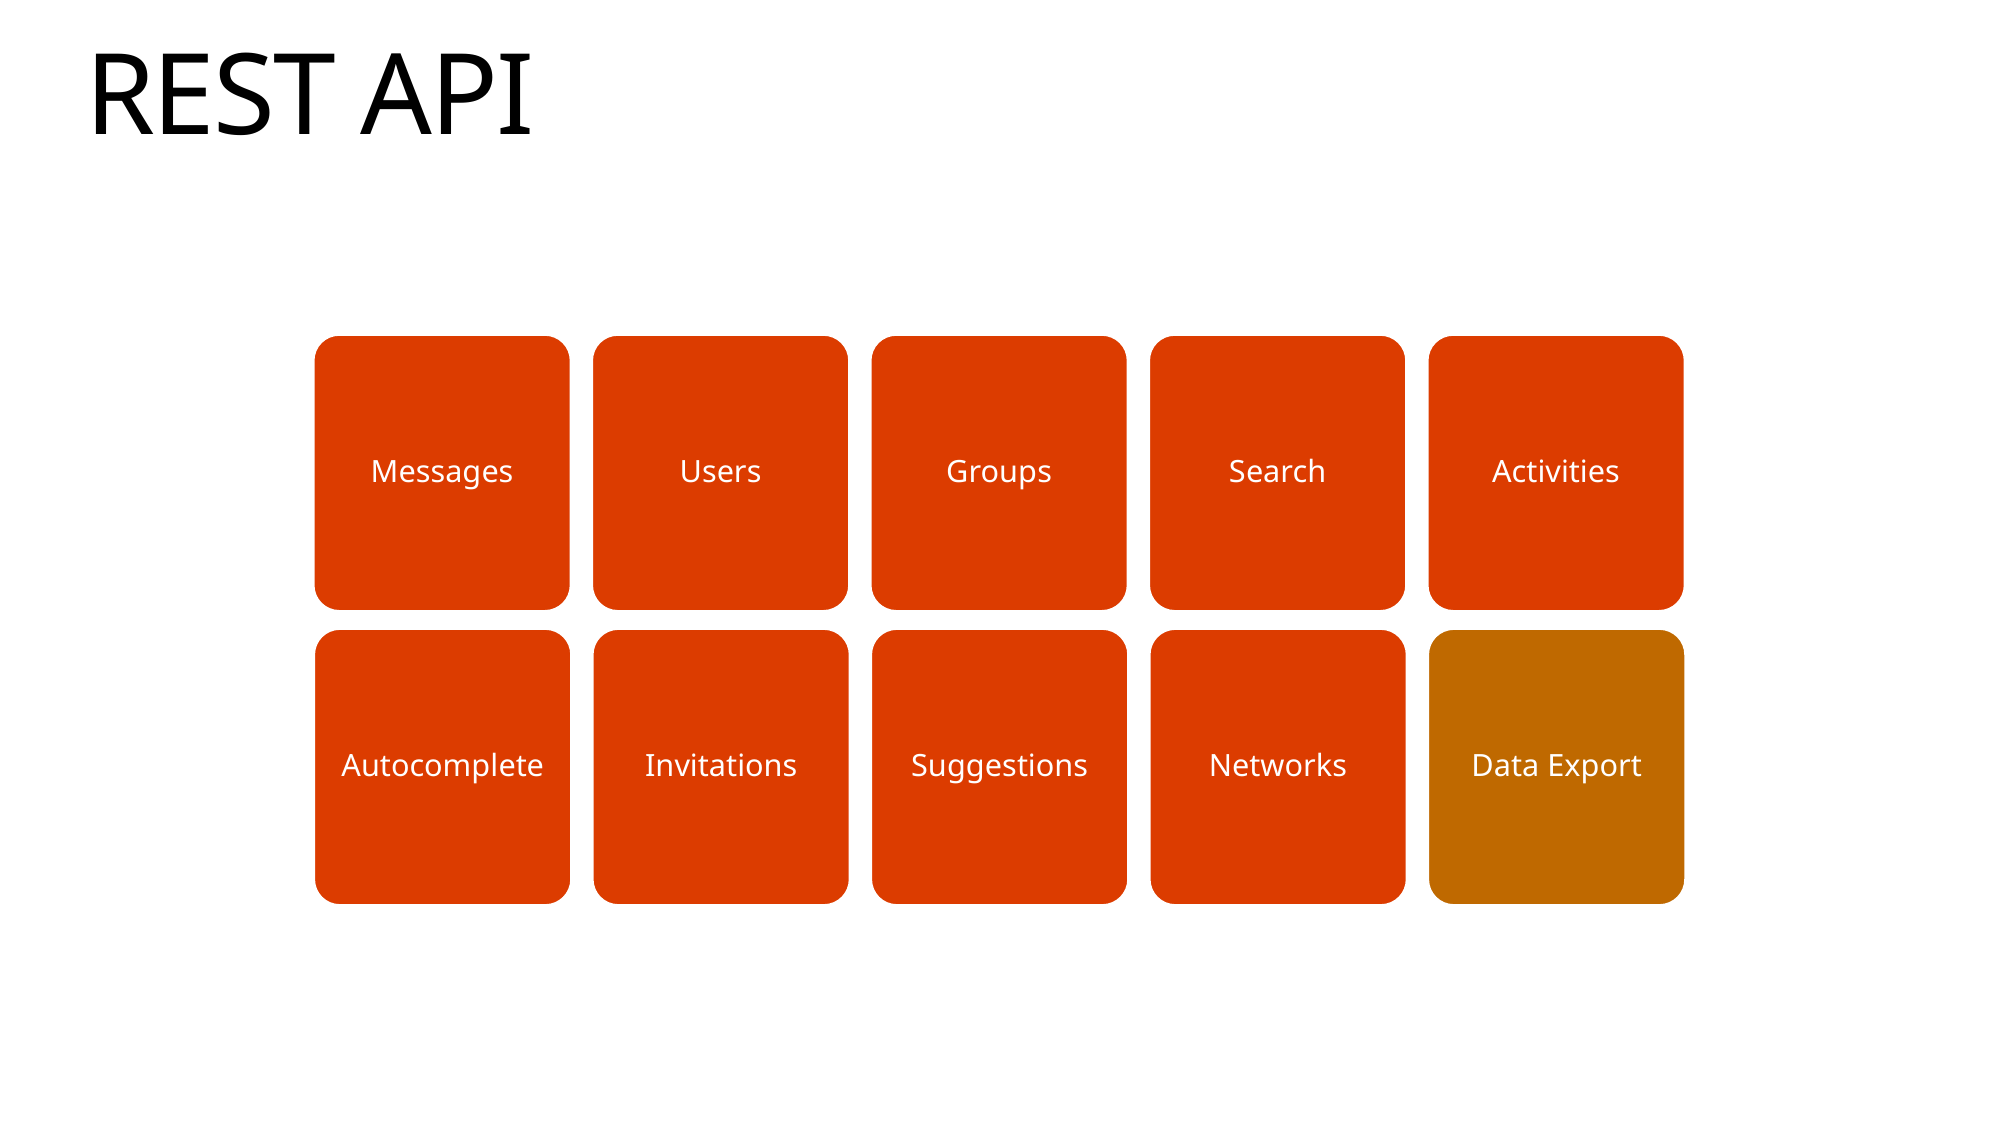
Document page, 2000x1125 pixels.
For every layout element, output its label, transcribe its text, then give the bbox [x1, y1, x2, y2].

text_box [313, 334, 1685, 612]
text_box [313, 628, 1686, 906]
title REST API [85, 37, 1914, 161]
